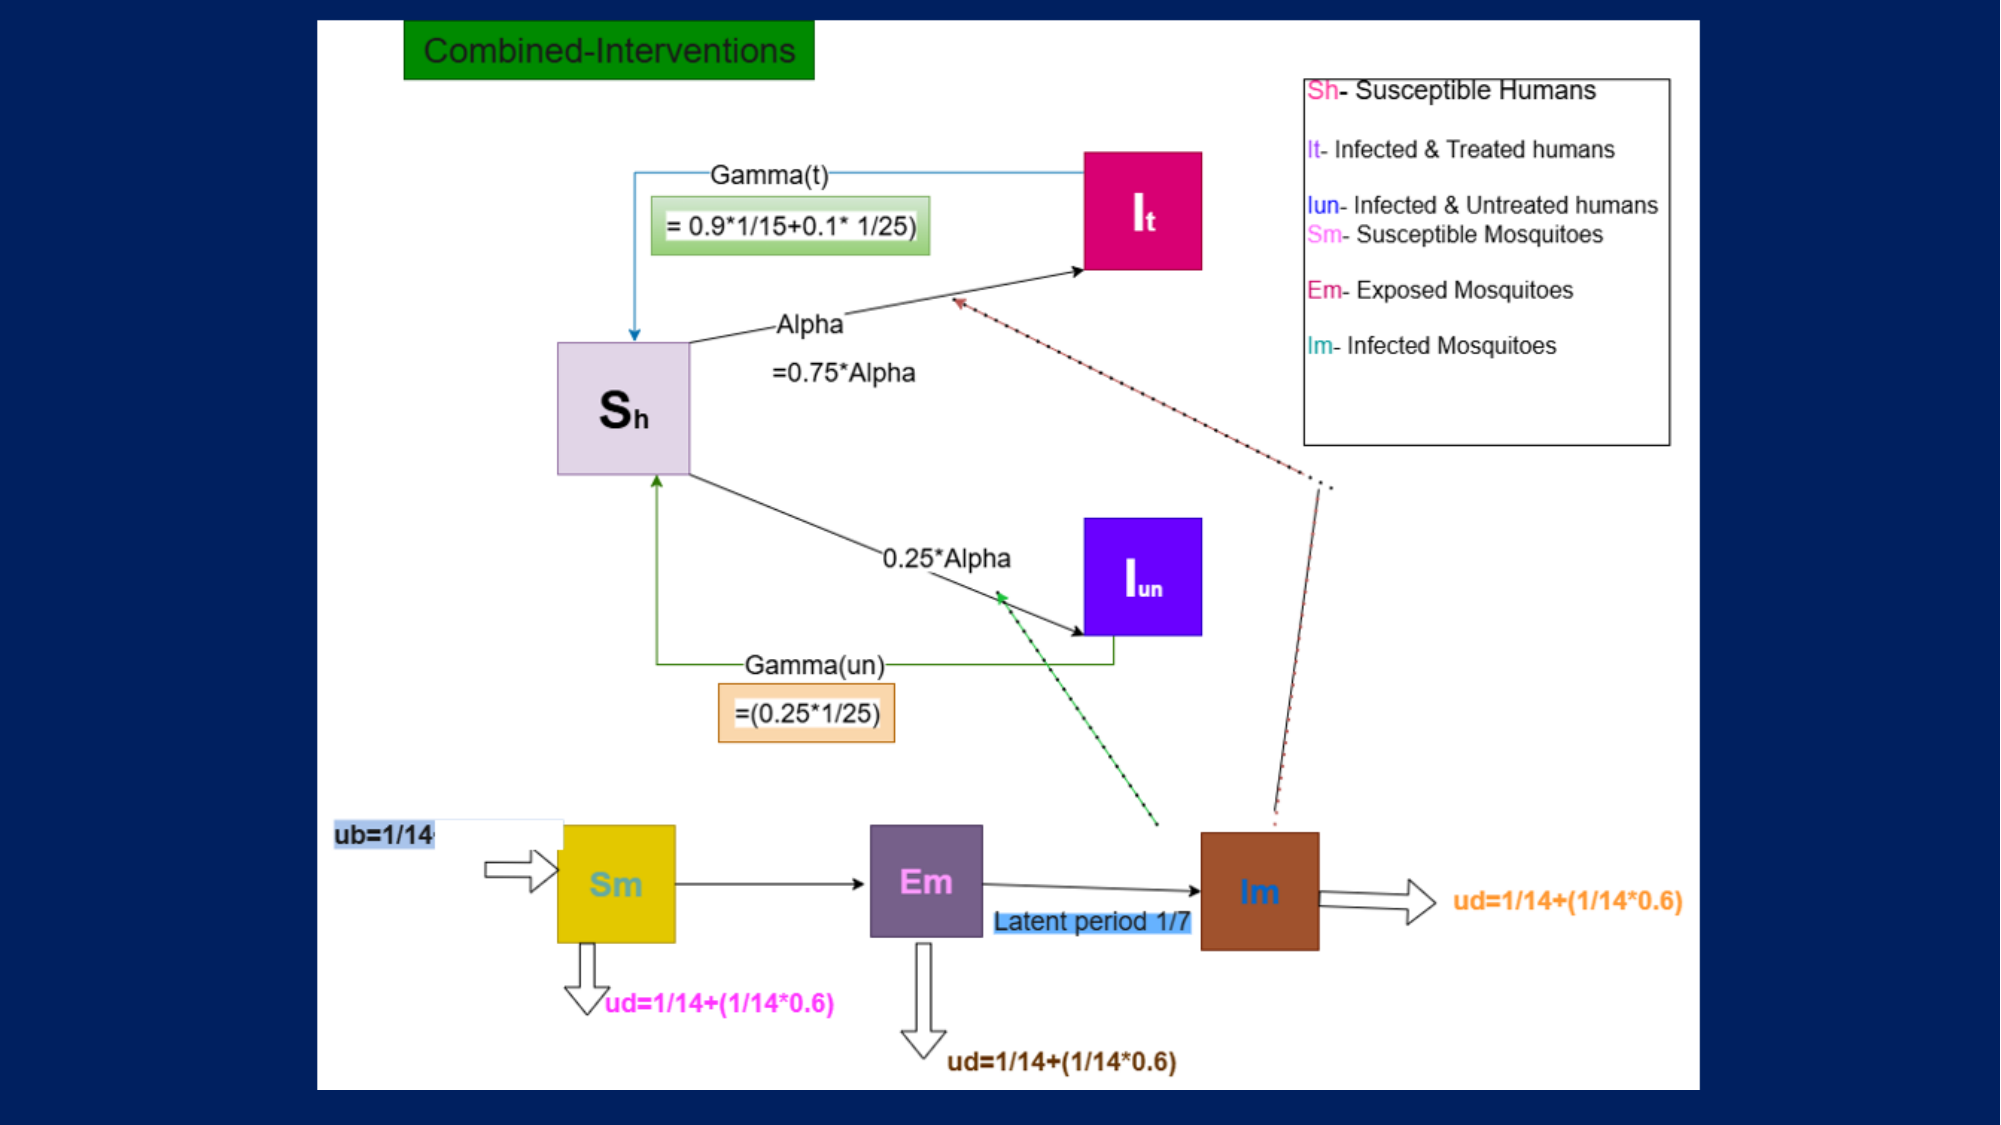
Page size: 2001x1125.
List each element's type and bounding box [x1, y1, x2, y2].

picture [313, 13, 1715, 1090]
